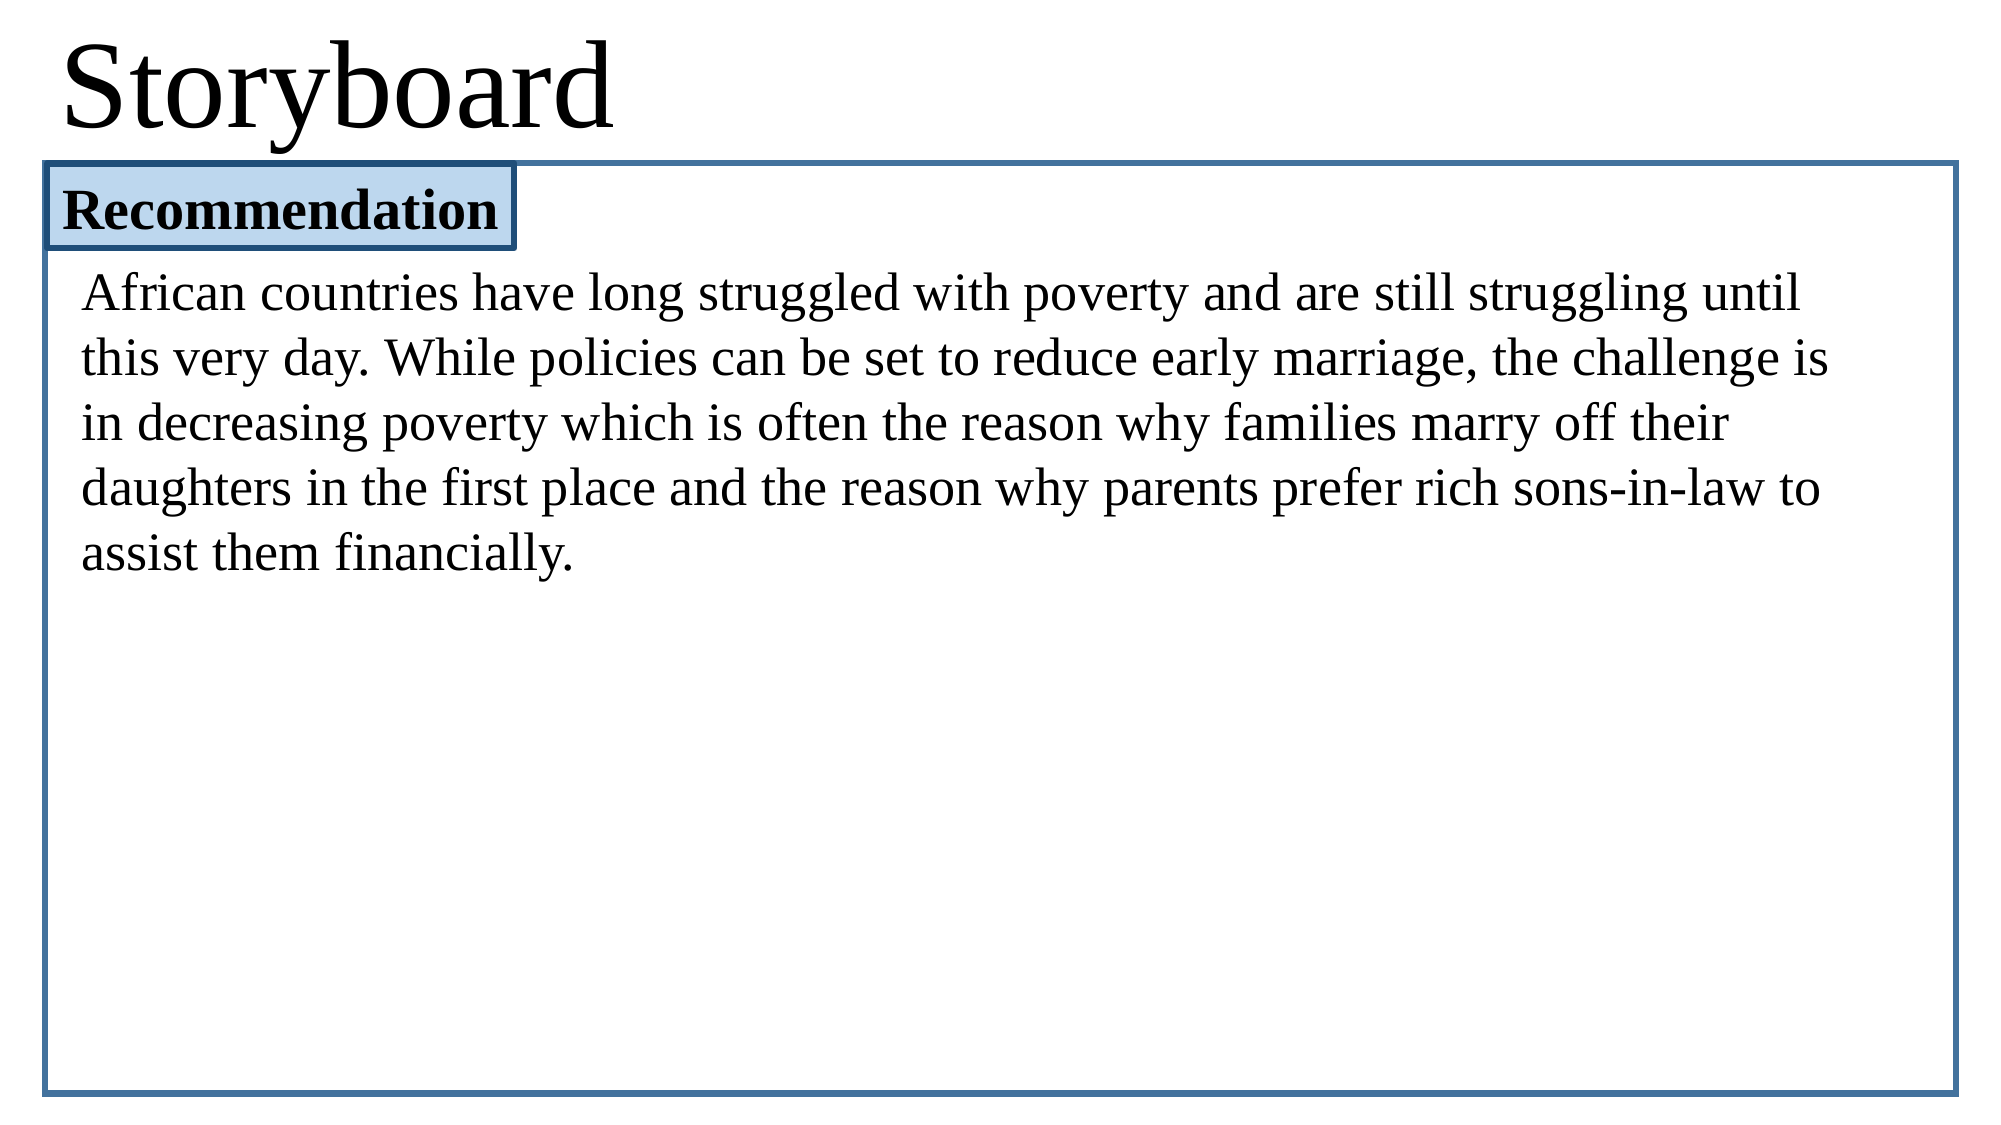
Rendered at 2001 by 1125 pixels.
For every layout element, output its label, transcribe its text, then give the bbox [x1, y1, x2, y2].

title Storyboard [44, 3, 1855, 162]
text_box [44, 162, 1957, 1095]
text_box African countries have long struggled with poverty and are still struggling until this very day. While policies can be set to reduce early marriage, the challenge is in decreasing poverty which is often the reason why families marry off their daughters in the first place and the reason why parents prefer rich sons-in-law to assist them financially. [67, 249, 1901, 589]
text_box Recommendation [47, 163, 515, 249]
